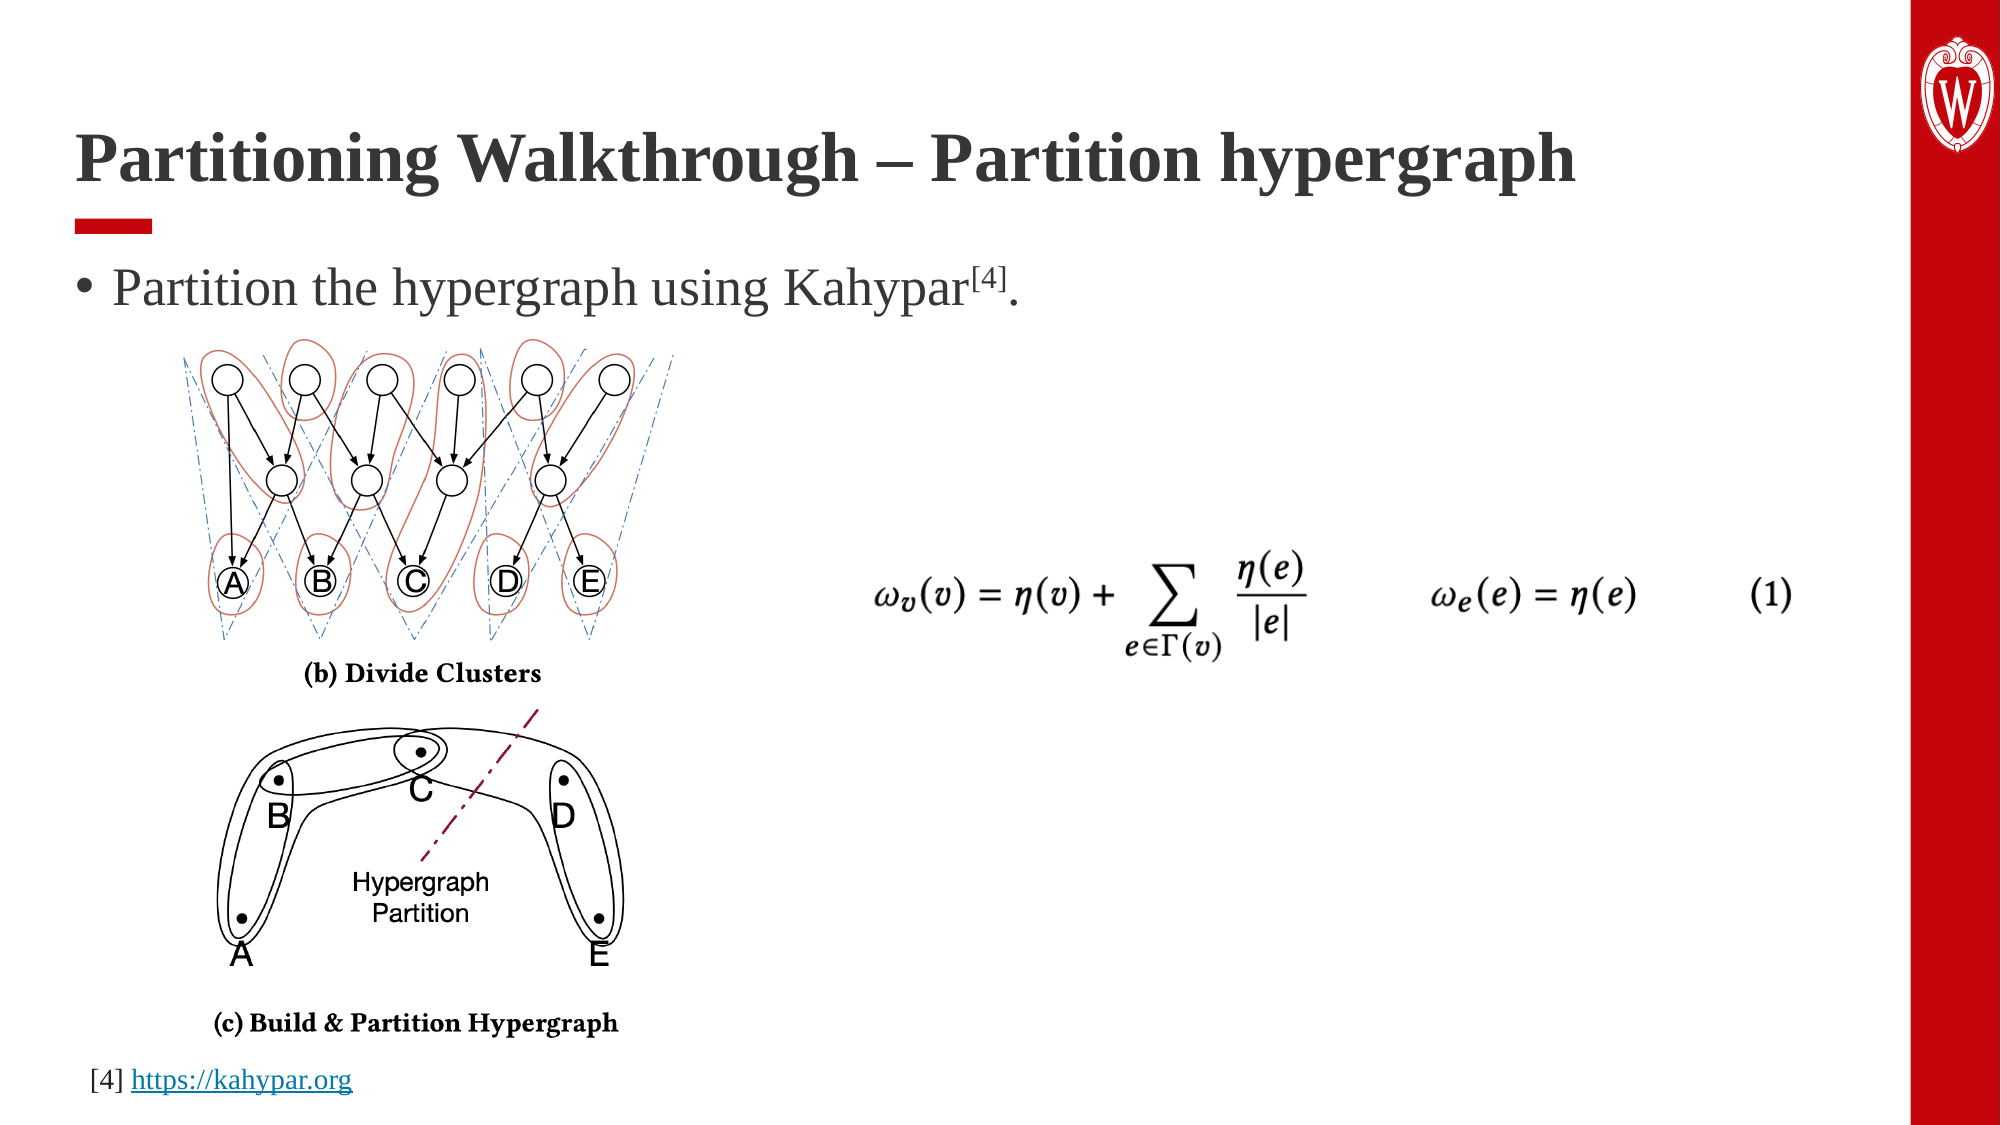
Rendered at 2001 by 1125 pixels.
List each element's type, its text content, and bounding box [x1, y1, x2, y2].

picture [1920, 36, 1995, 154]
title Partitioning Walkthrough – Partition hypergraph [75, 111, 1863, 197]
list Partition the hypergraph using Kahypar[4]. [75, 250, 1688, 395]
text_box [4] https://kahypar.org [74, 1053, 1568, 1103]
picture [841, 533, 1804, 670]
picture [201, 698, 631, 1050]
picture [170, 331, 678, 696]
